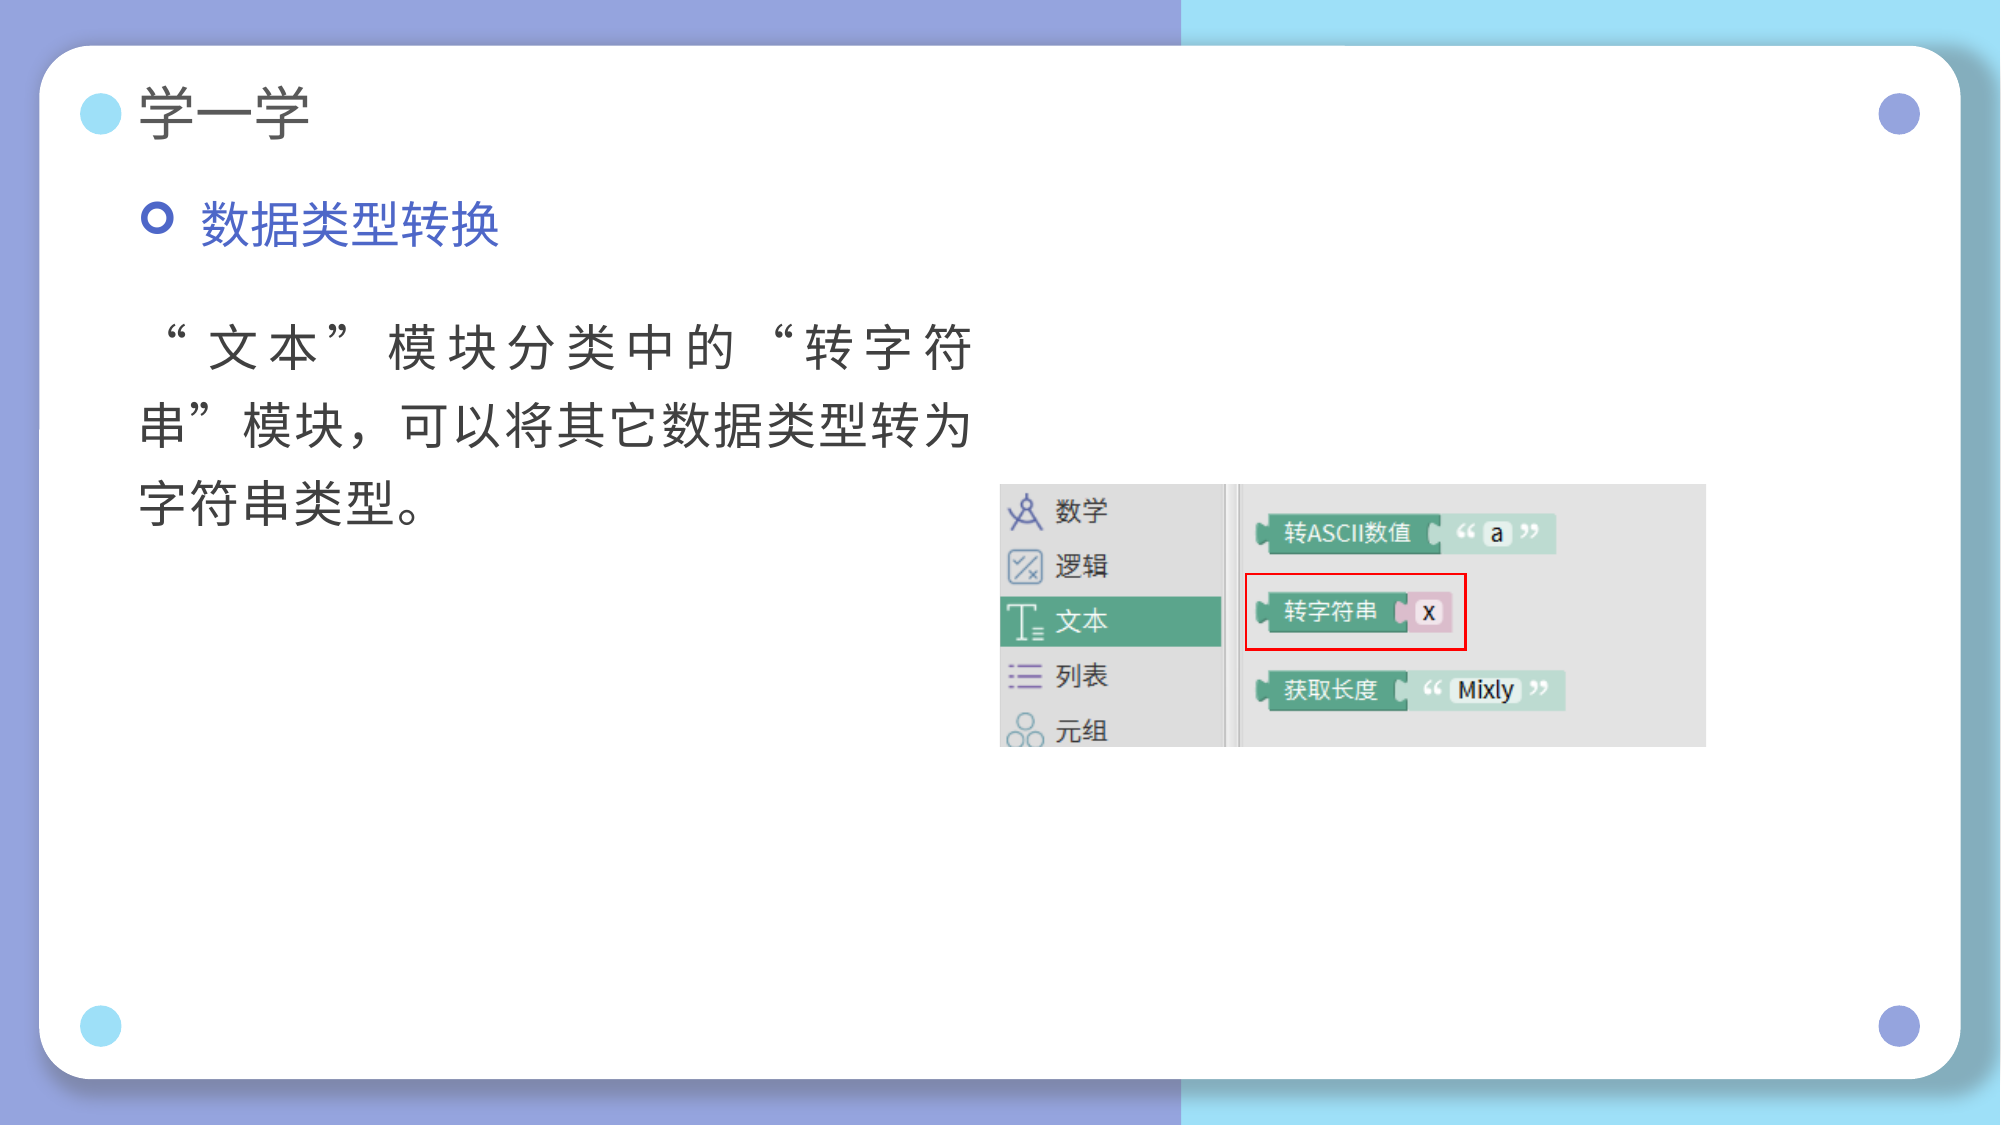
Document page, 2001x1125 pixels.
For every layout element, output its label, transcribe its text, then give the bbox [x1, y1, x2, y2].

list “文本”模块分类中的“转字符串”模块，可以将其它数据类型转为字符串类型。 [137, 291, 976, 997]
title 学一学 [137, 77, 976, 157]
list 数据类型转换 [137, 185, 976, 262]
picture [999, 484, 1707, 748]
